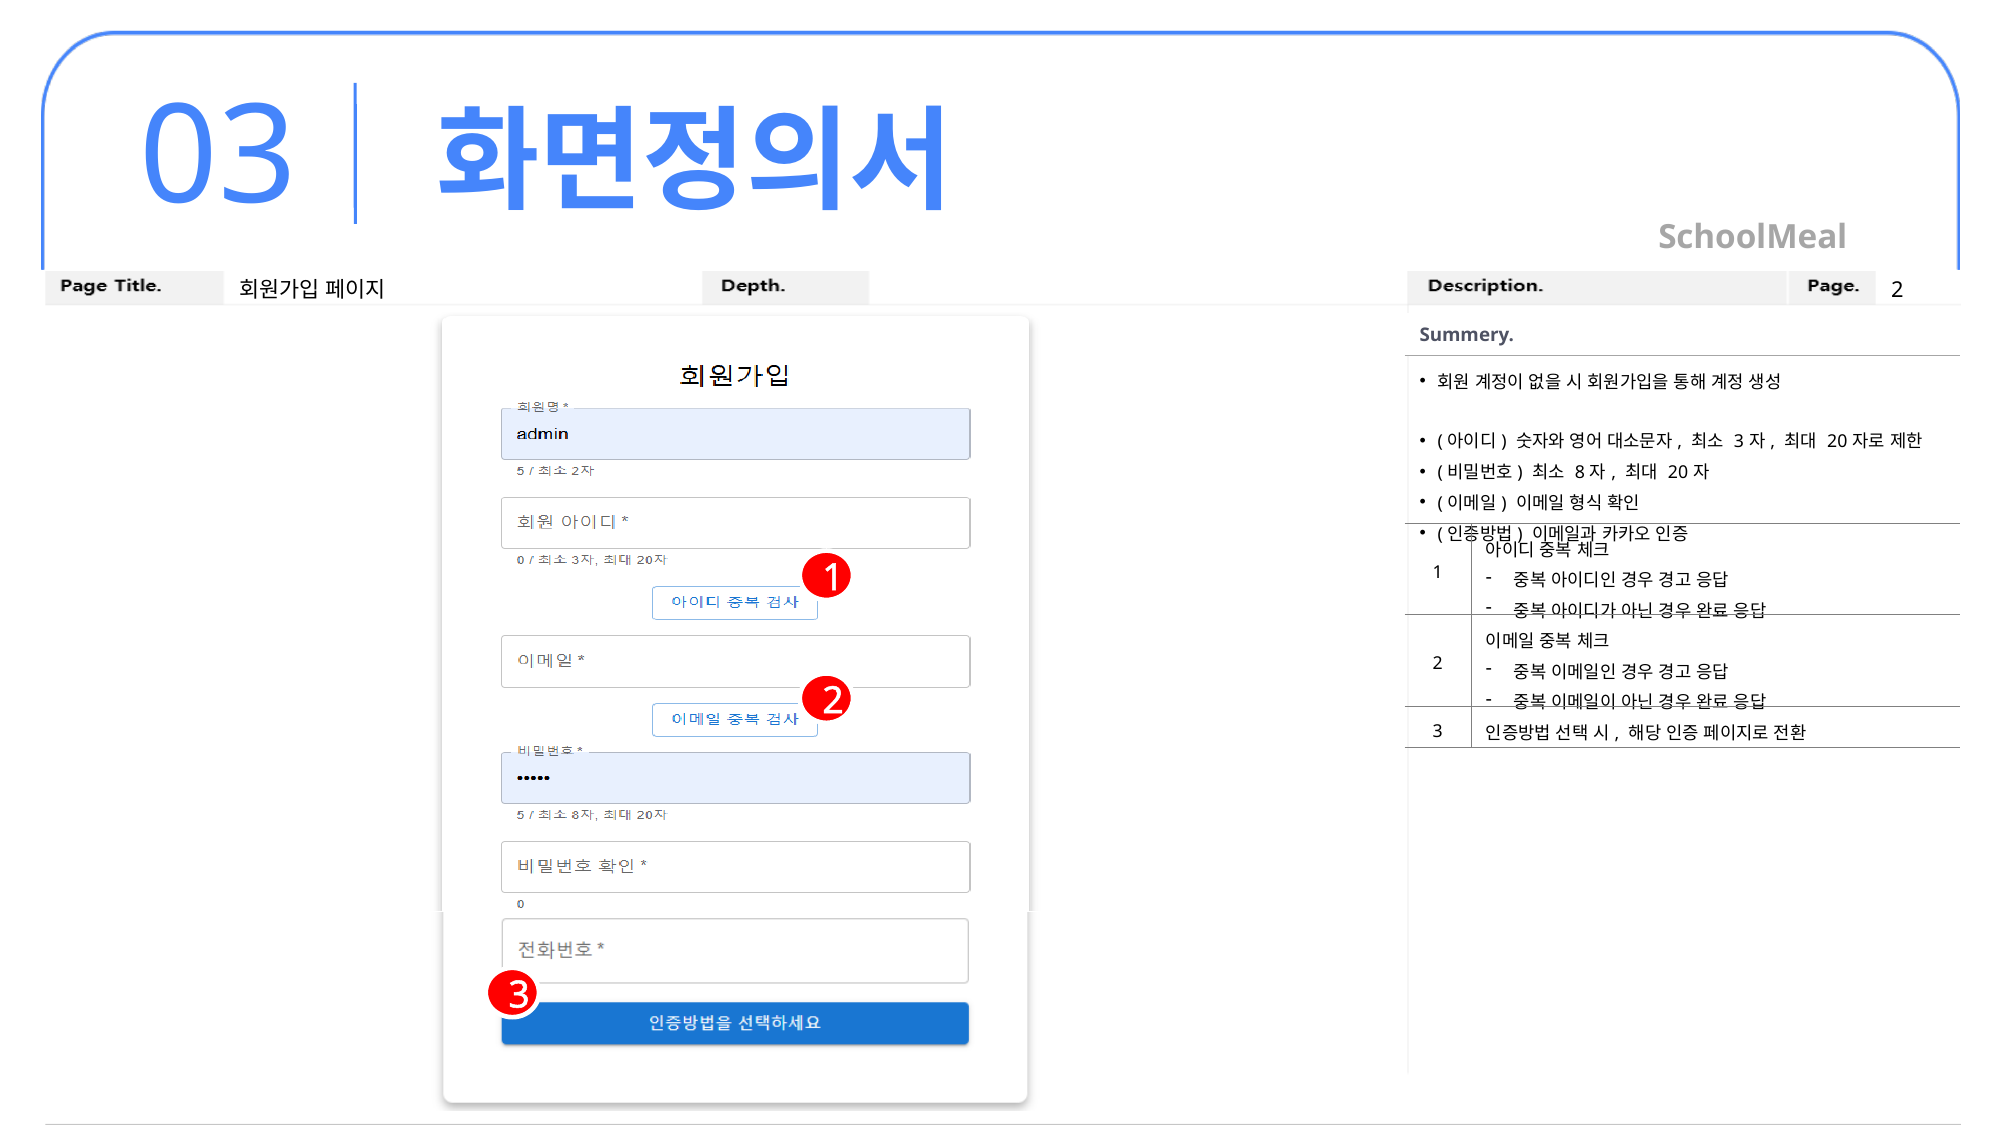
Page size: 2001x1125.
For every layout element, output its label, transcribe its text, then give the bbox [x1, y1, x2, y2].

table_cell 회원 계정이 없을 시 회원가입을 통해 계정 생성 (아이디) 숫자와 영어 대소문자, 최소 3자, 최대 20자로 제한 (비밀번호) 최소 8자, 최대 20자 (이메일) 이메일 형식 확인 (인증방법) 이메일과 카카오 인증 [1405, 356, 1960, 523]
table_cell 2 [1405, 615, 1471, 706]
text_box [44, 311, 1406, 1112]
text_box 회원가입 페이지 [225, 268, 699, 310]
table_cell 인증방법 선택 시, 해당 인증 페이지로 전환 [1472, 707, 1960, 747]
table_cell 1 [1405, 524, 1471, 614]
table_cell 이메일 중복 체크 중복 이메일인 경우 경고 응답 중복 이메일이 아닌 경우 완료 응답 [1472, 615, 1960, 706]
table_header Summery. [1405, 313, 1960, 355]
text_box 03 [85, 57, 351, 237]
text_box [371, 312, 1122, 1111]
text_box 화면정의서 [421, 76, 1857, 239]
text_box 2 [1876, 268, 1960, 310]
picture [43, 31, 1959, 270]
picture [45, 271, 1961, 1125]
table_cell 아이디 중복 체크 중복 아이디인 경우 경고 응답 중복 아이디가 아닌 경우 완료 응답 [1472, 524, 1960, 614]
table_cell 3 [1405, 707, 1471, 747]
